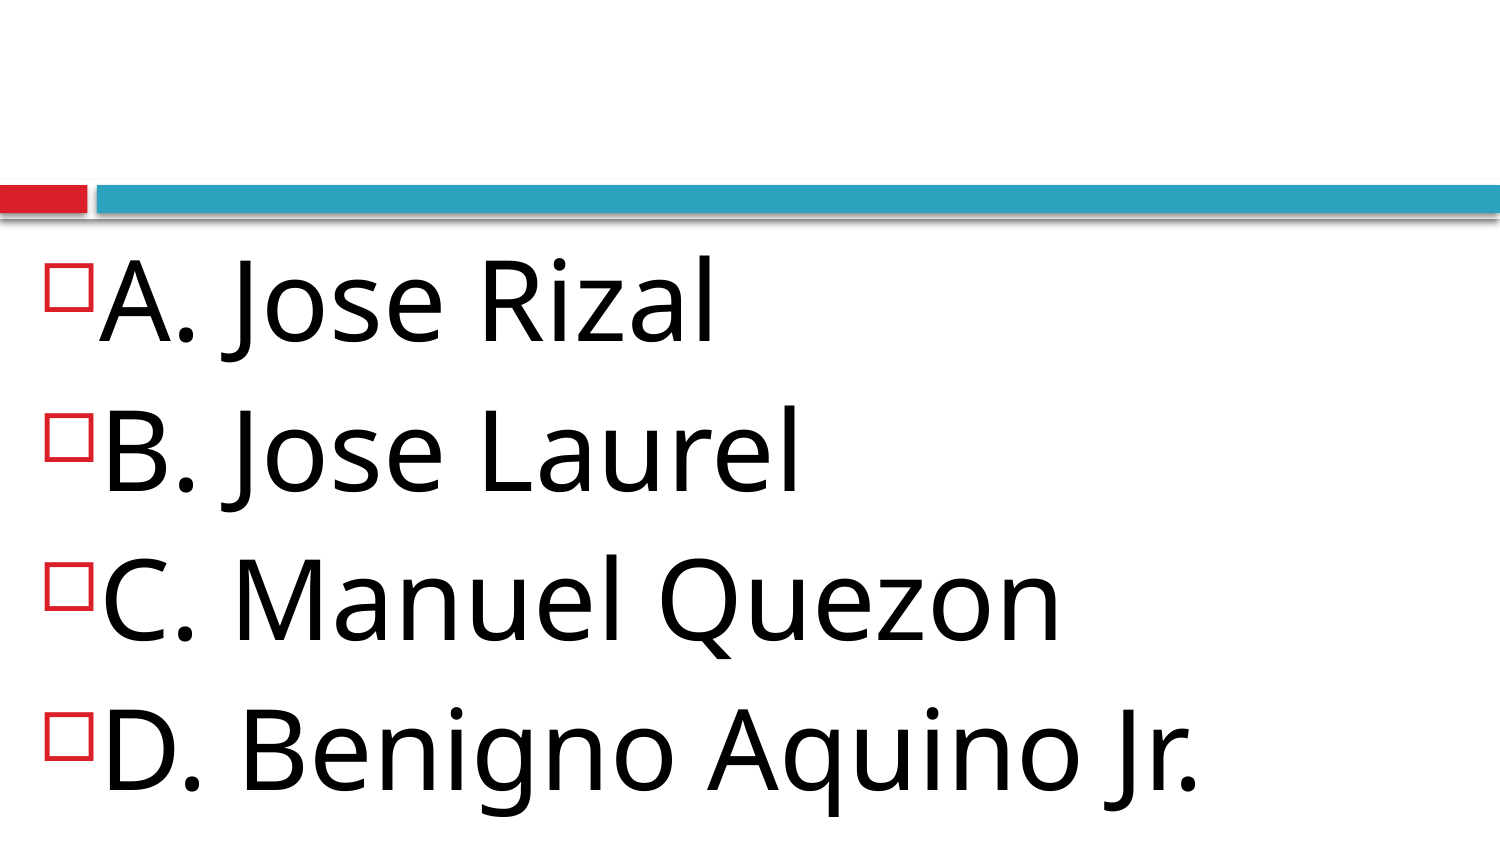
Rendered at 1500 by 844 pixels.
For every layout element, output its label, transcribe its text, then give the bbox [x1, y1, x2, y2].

list A. Jose Rizal B. Jose Laurel C. Manuel Quezon D. Benigno Aquino Jr. [24, 221, 1438, 822]
